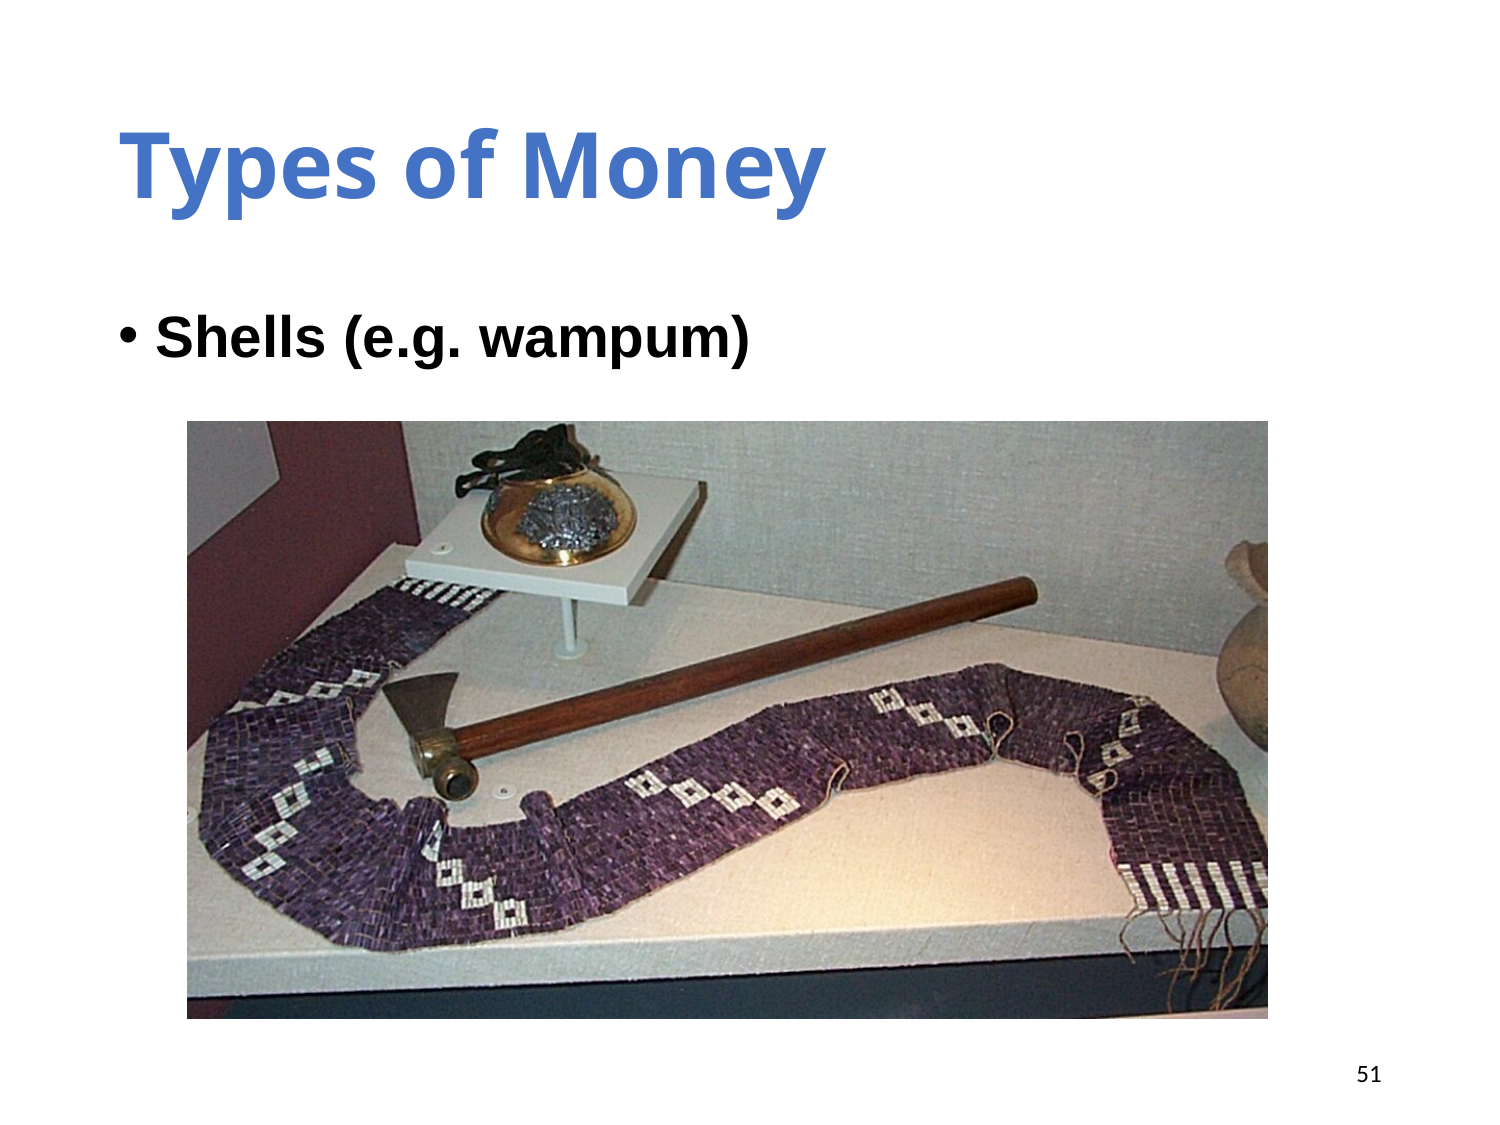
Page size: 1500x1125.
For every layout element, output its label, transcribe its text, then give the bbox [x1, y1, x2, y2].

picture [187, 421, 1268, 1019]
list Shells (e.g. wampum) [103, 299, 1397, 1014]
slide_number 51 [1059, 1042, 1397, 1103]
title Types of Money [103, 59, 1397, 278]
